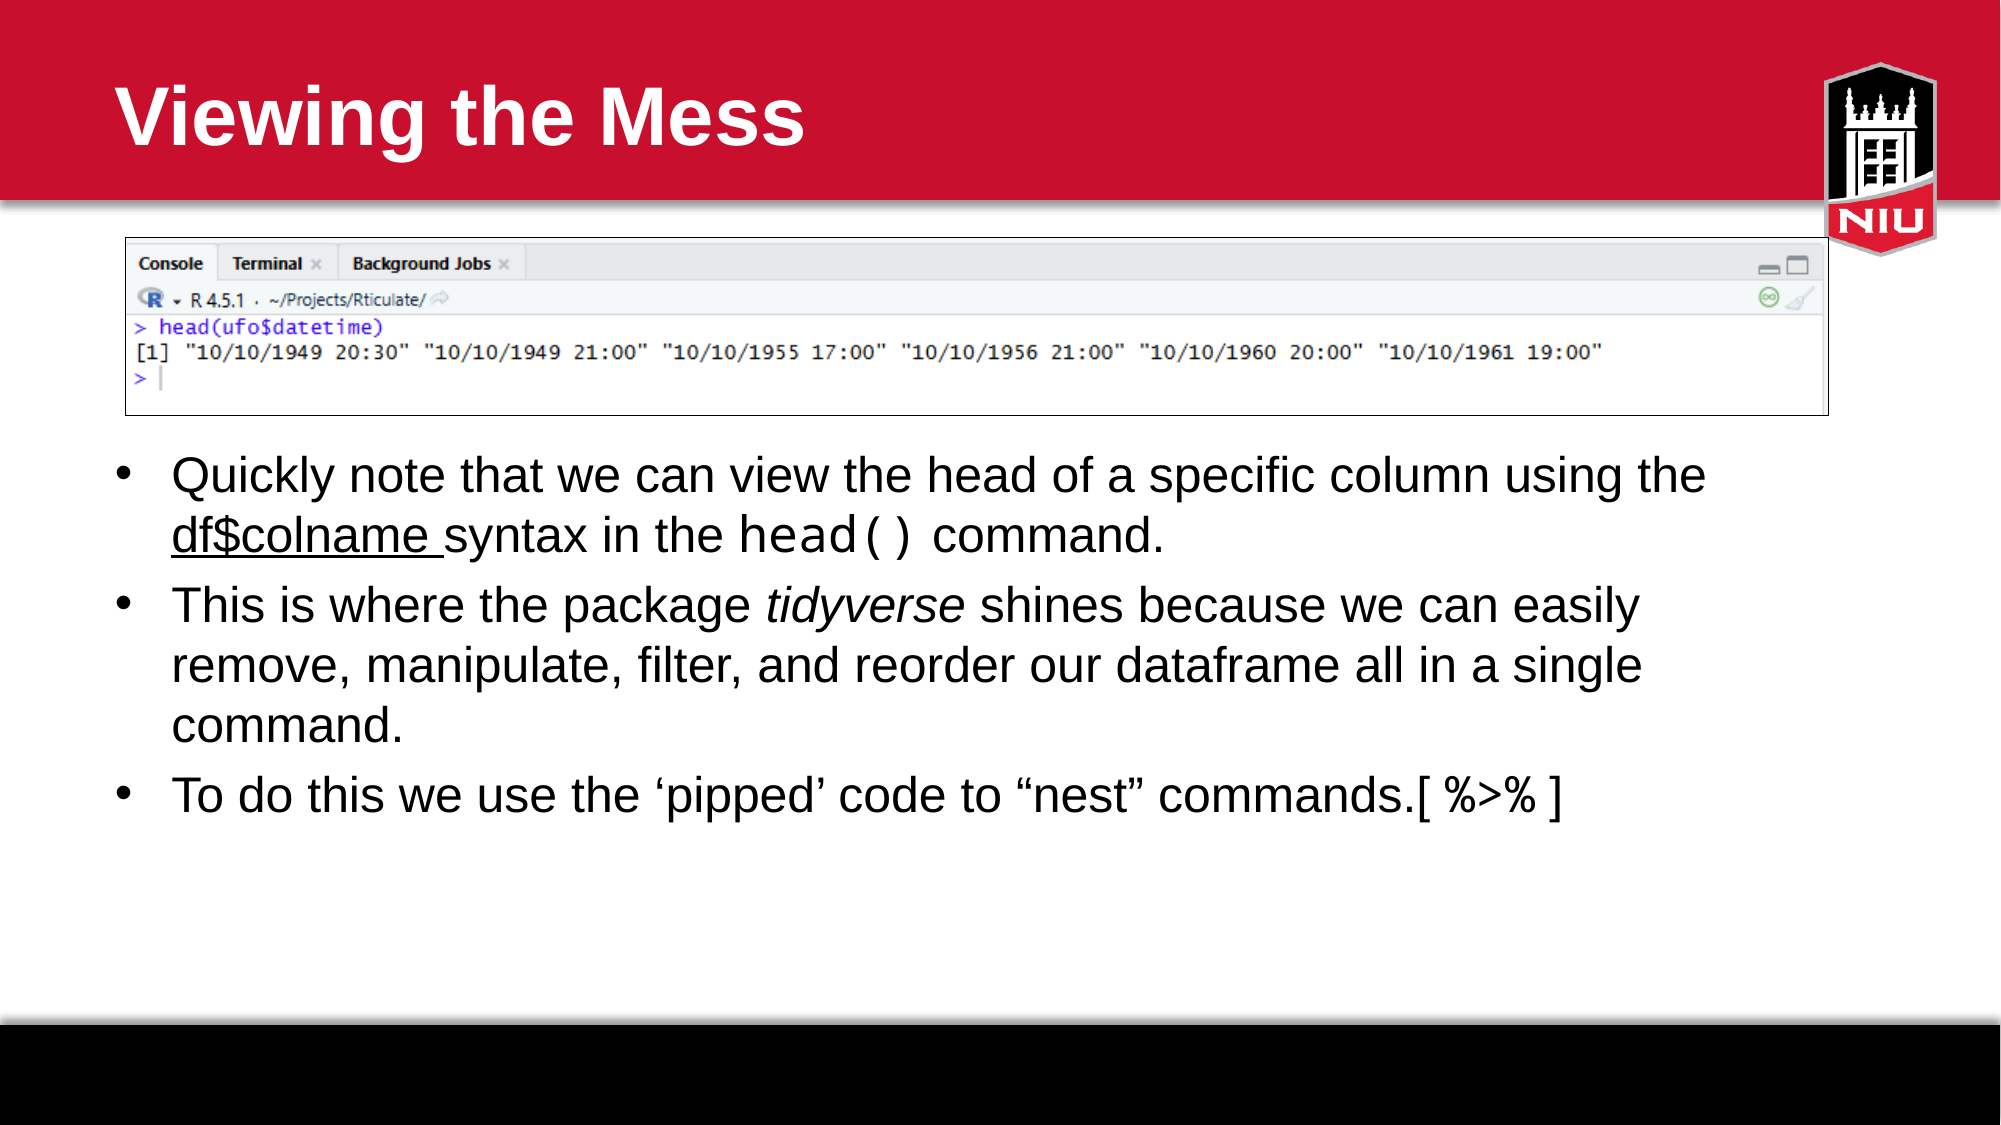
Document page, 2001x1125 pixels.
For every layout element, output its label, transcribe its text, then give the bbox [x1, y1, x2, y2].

picture [124, 62, 1937, 416]
list Quickly note that we can view the head of a specific column using the df$colname syntax in the head() command. This is where the package tidyverse shines because we can easily remove, manipulate, filter, and reorder our dataframe all in a single command. To do this we use the ‘pipped’ code to “nest” commands.[ %>% ] [99, 224, 1817, 988]
title Viewing the Mess [99, 24, 1750, 200]
